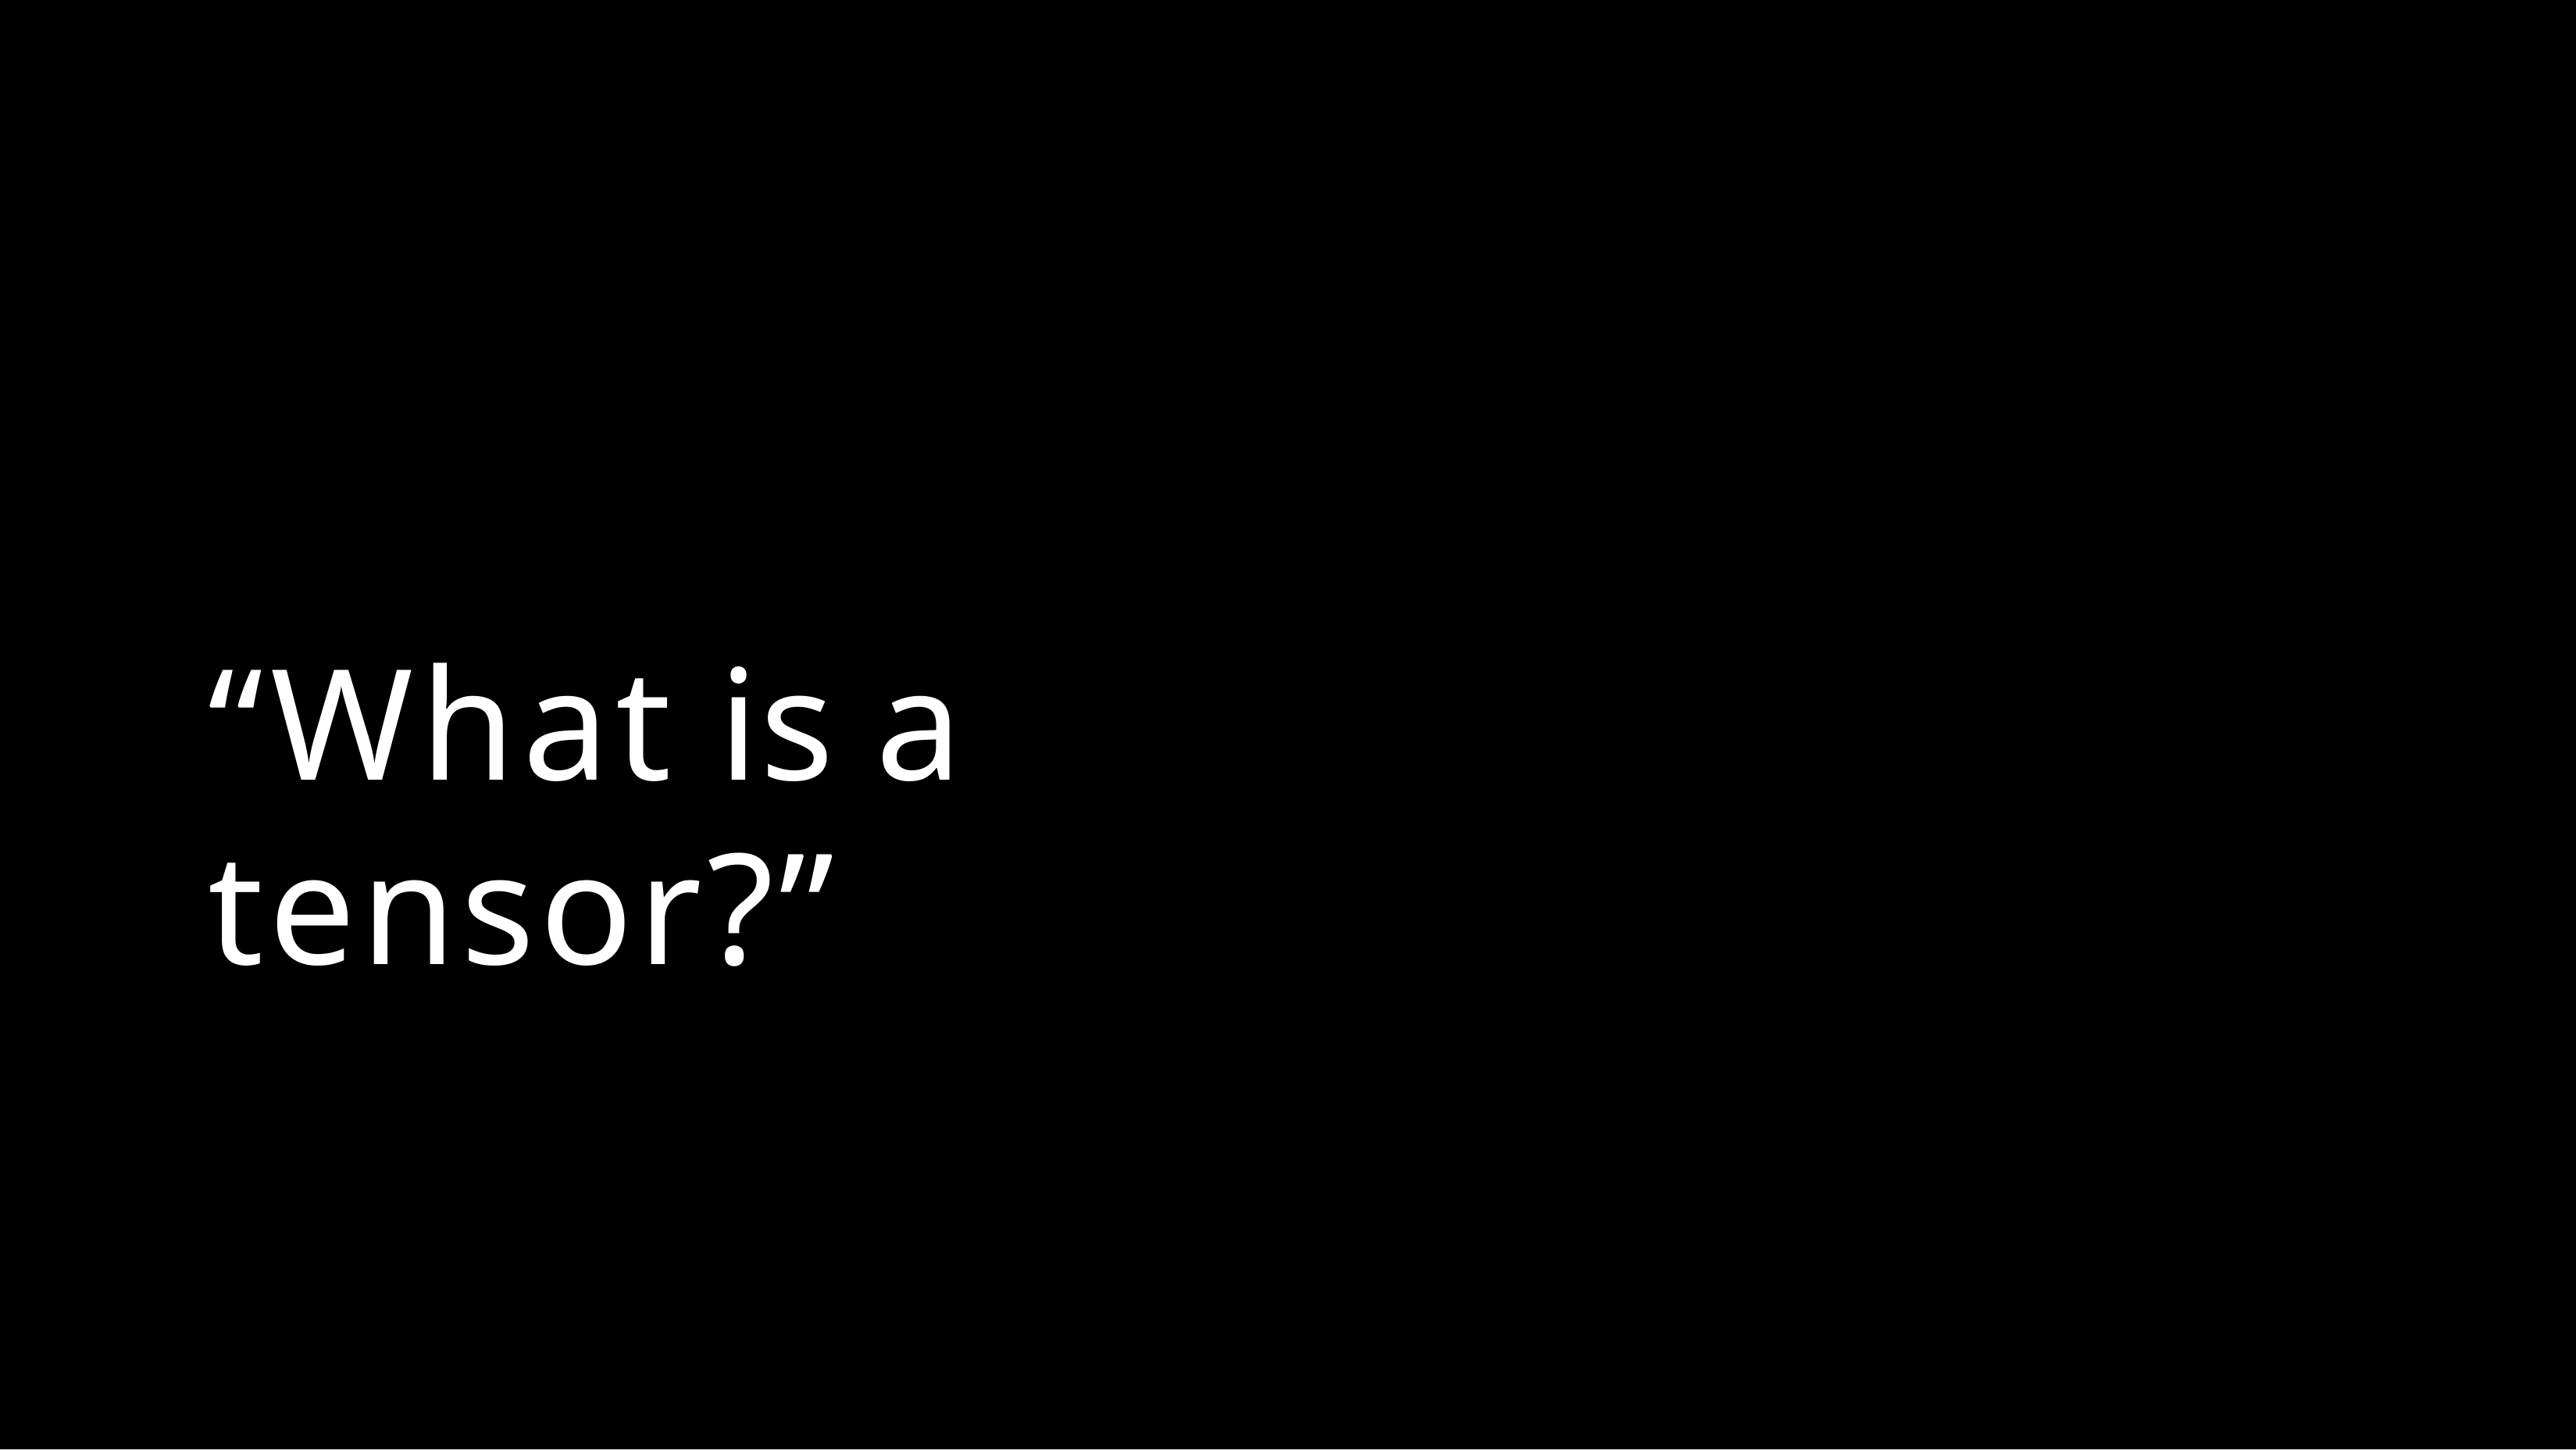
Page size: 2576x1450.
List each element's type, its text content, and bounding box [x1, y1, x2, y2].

title “What is a tensor?” [206, 623, 1541, 996]
